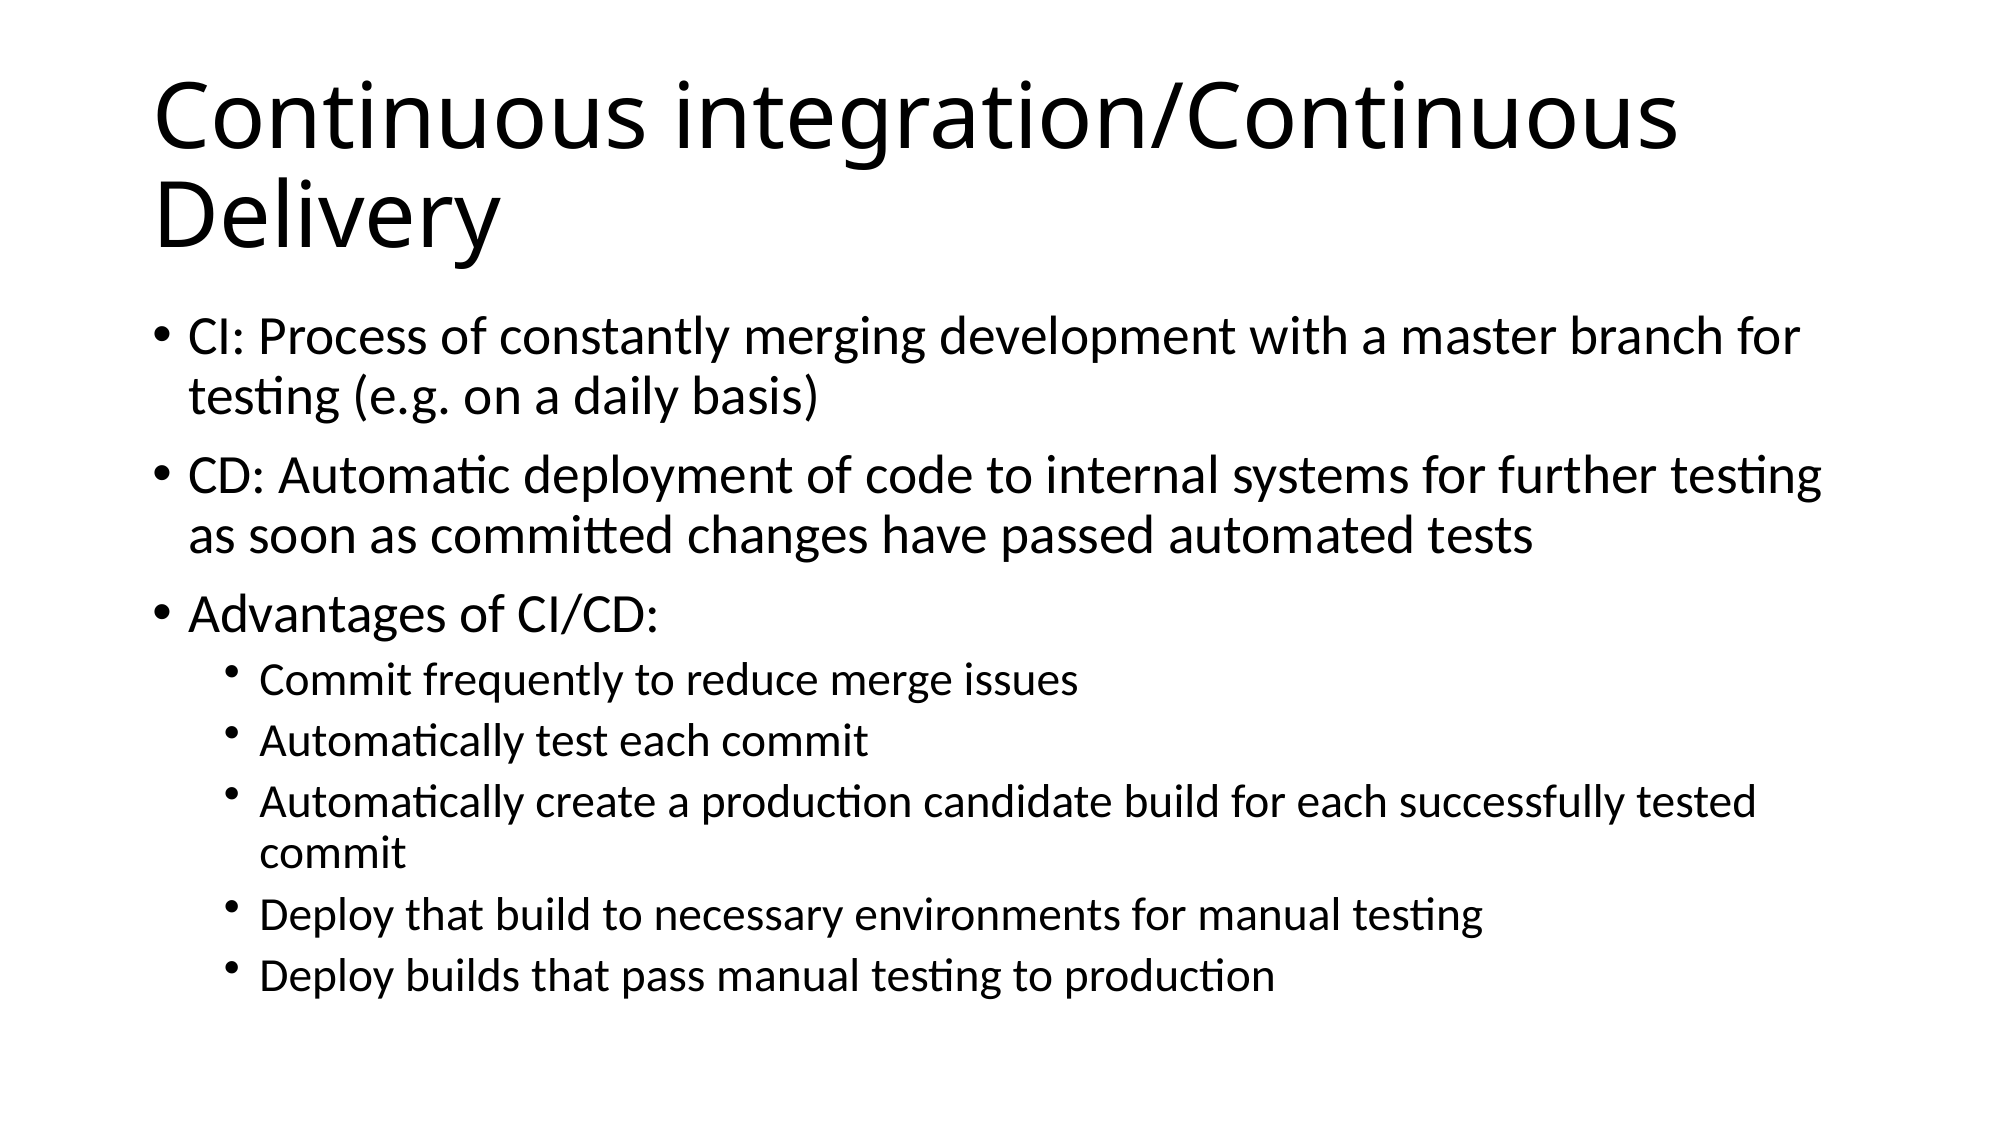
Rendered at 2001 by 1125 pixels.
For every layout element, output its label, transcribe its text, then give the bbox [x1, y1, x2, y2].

list CI: Process of constantly merging development with a master branch for testing (e.g. on a daily basis) CD: Automatic deployment of code to internal systems for further testing as soon as committed changes have passed automated tests Advantages of CI/CD: Commit frequently to reduce merge issues Automatically test each commit Automatically create a production candidate build for each successfully tested commit Deploy that build to necessary environments for manual testing Deploy builds that pass manual testing to production [137, 299, 1863, 1014]
title Continuous integration/Continuous Delivery [137, 59, 1863, 278]
